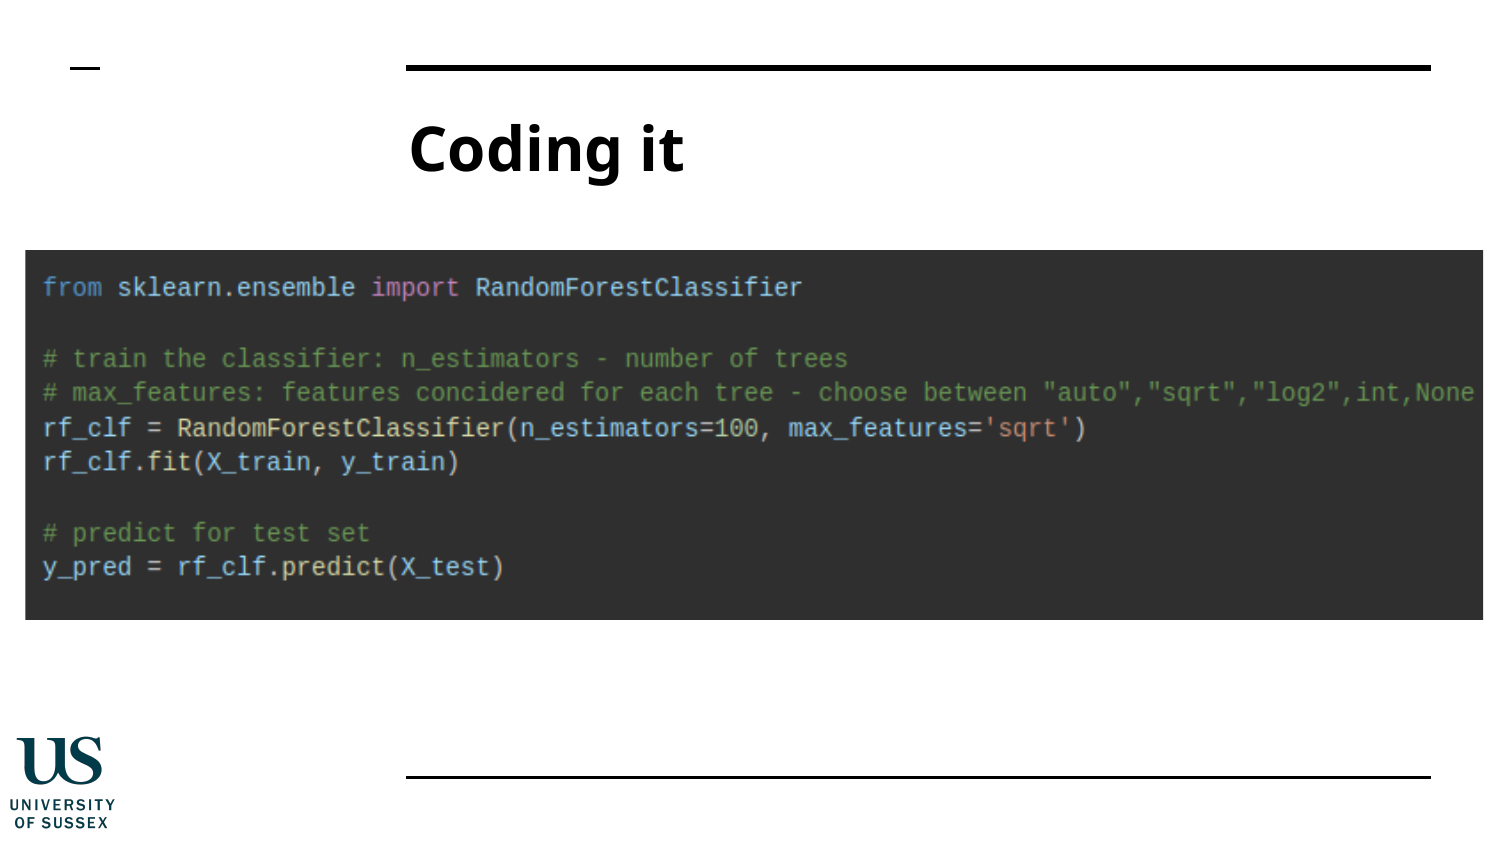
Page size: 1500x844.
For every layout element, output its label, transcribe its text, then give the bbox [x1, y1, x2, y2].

picture [0, 721, 123, 844]
title Coding it [393, 94, 1431, 199]
picture [25, 250, 1484, 621]
